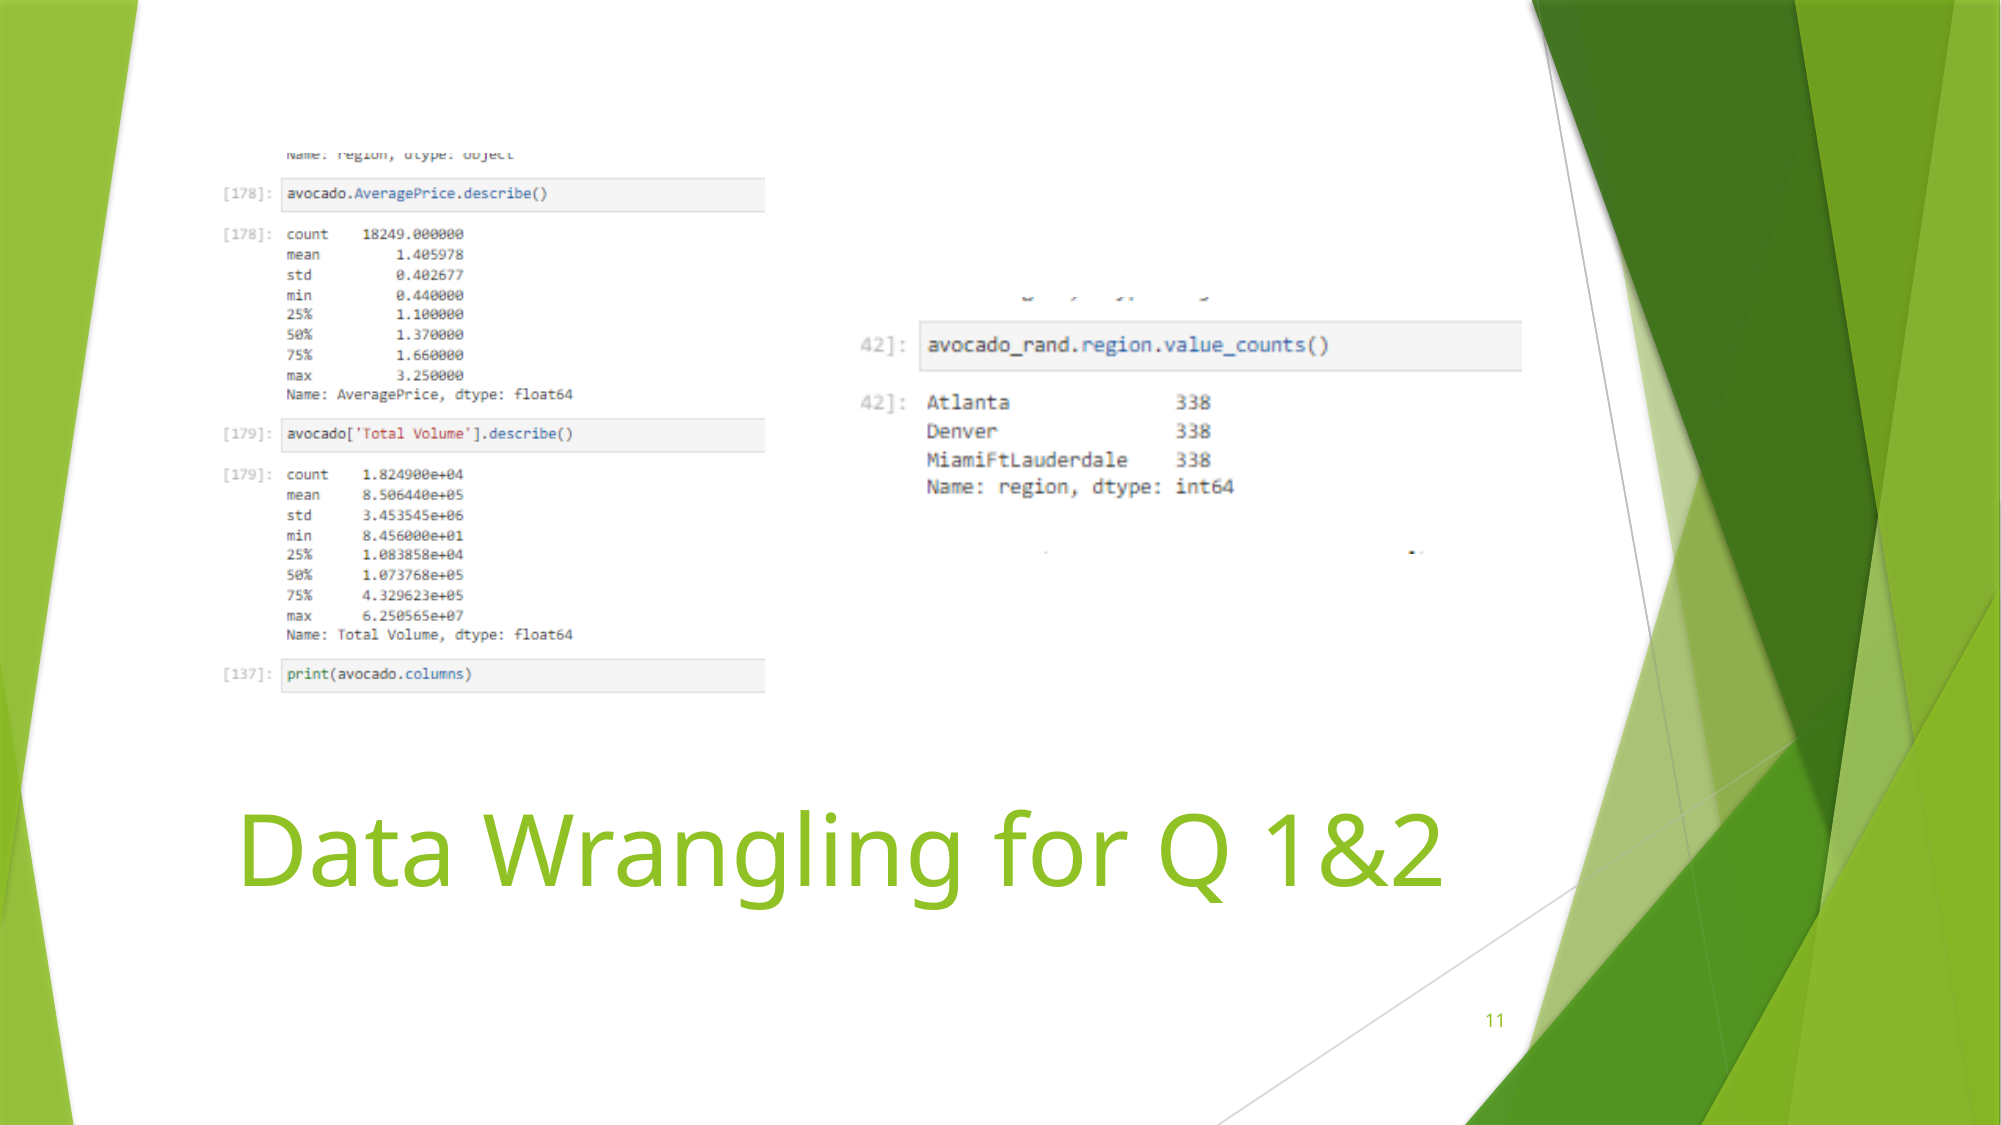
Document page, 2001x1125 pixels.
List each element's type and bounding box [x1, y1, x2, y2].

text_box [0, 0, 2000, 1125]
picture [219, 152, 765, 698]
list [859, 296, 1522, 554]
